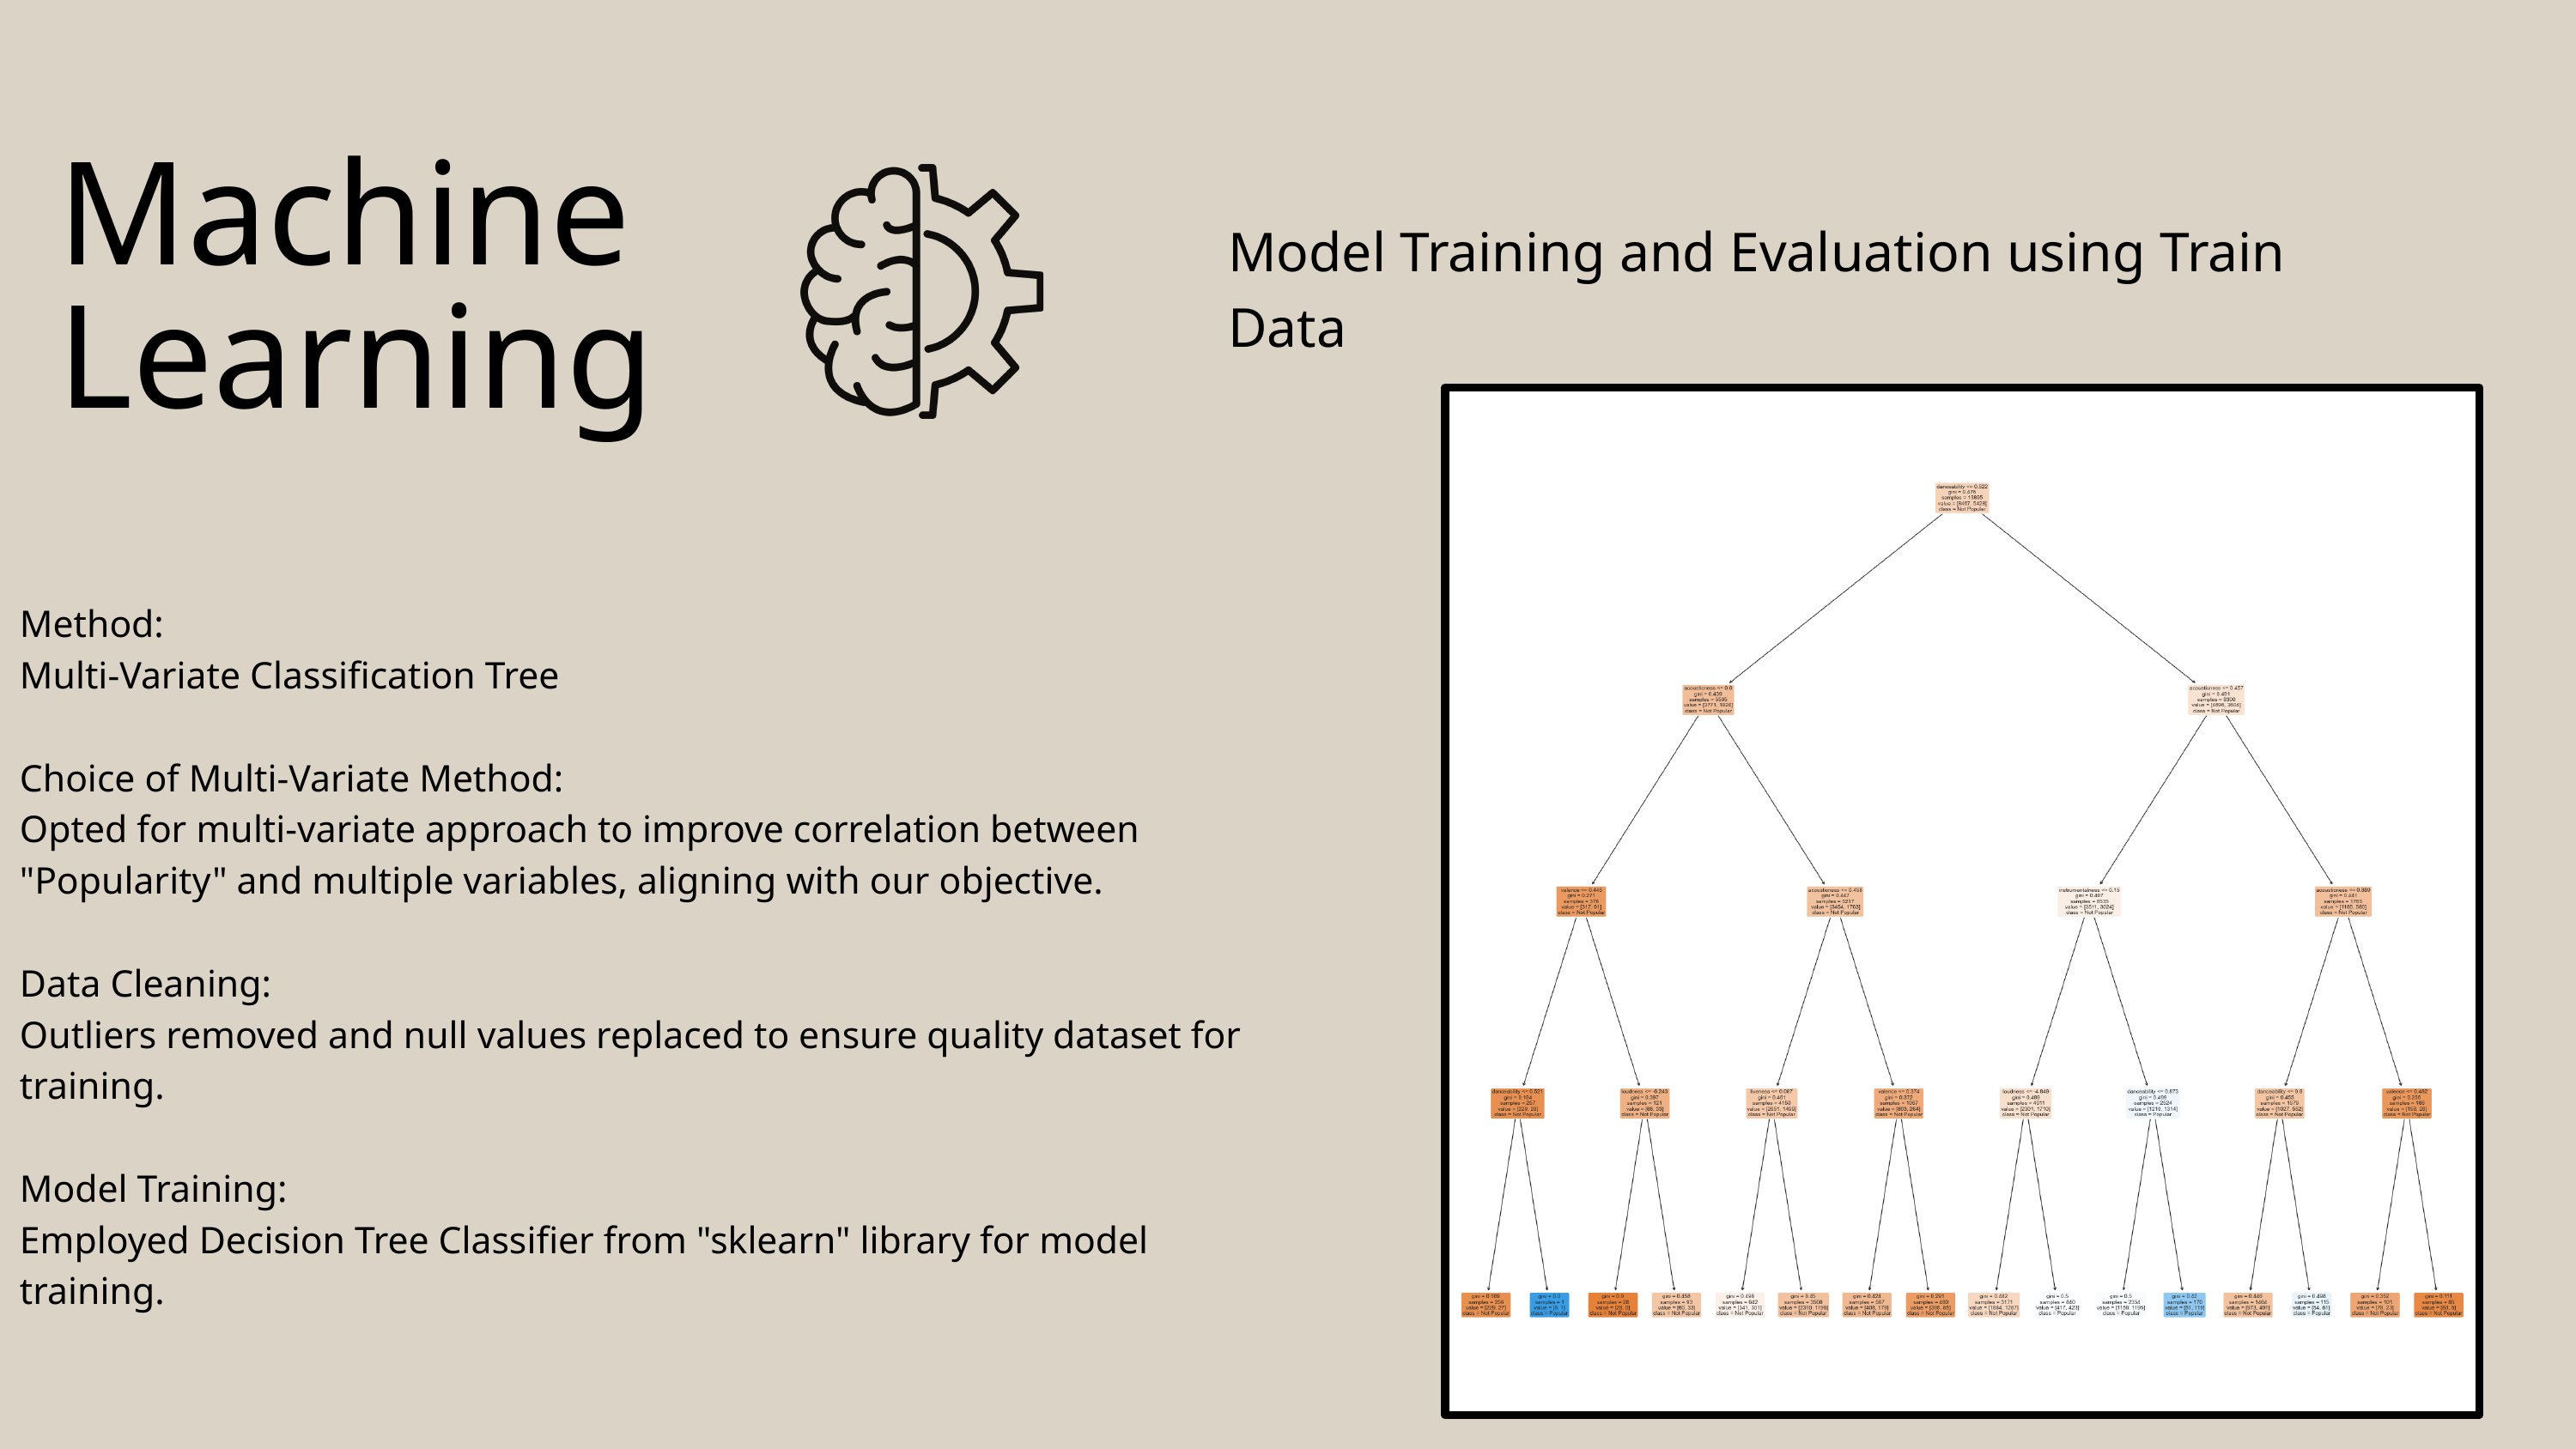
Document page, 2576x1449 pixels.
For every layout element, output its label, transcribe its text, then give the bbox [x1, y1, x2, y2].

text_box [848, 164, 1044, 420]
picture [1449, 391, 2476, 1412]
text_box Machine Learning [58, 150, 848, 437]
text_box Model Training and Evaluation using Train Data [1227, 207, 2325, 358]
text_box Method: Multi-Variate Classification Tree Choice of Multi-Variate Method: Opted for multi-variate approach to improve correlation between "Popularity" and multiple variables, aligning with our objective. Data Cleaning: Outliers removed and null values replaced to ensure quality dataset for training. Model Training: Employed Decision Tree Classifier from "sklearn" library for model training. [19, 593, 1288, 1313]
